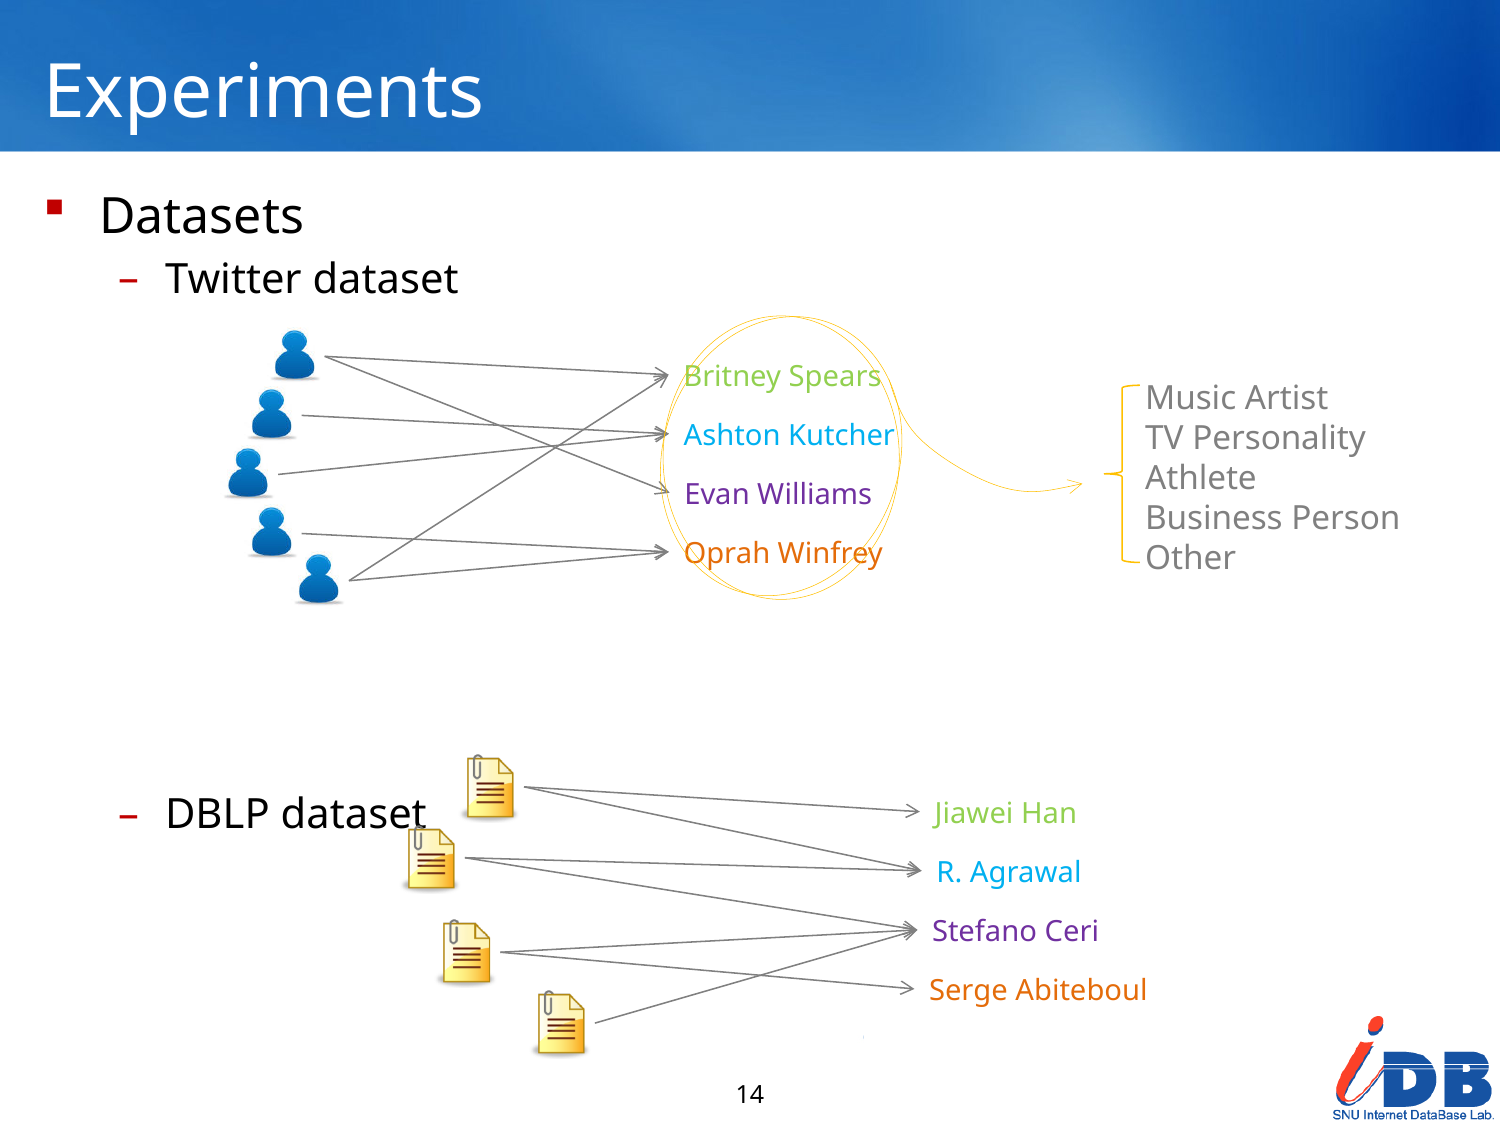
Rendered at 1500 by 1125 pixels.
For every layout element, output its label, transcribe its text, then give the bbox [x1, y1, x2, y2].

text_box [393, 751, 1152, 1059]
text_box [662, 314, 1400, 600]
slide_number 14 [697, 1078, 803, 1114]
list Datasets Twitter dataset DBLP dataset [28, 175, 1472, 1067]
title Experiments [28, 23, 1472, 153]
picture [0, 0, 1500, 1125]
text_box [218, 327, 900, 610]
